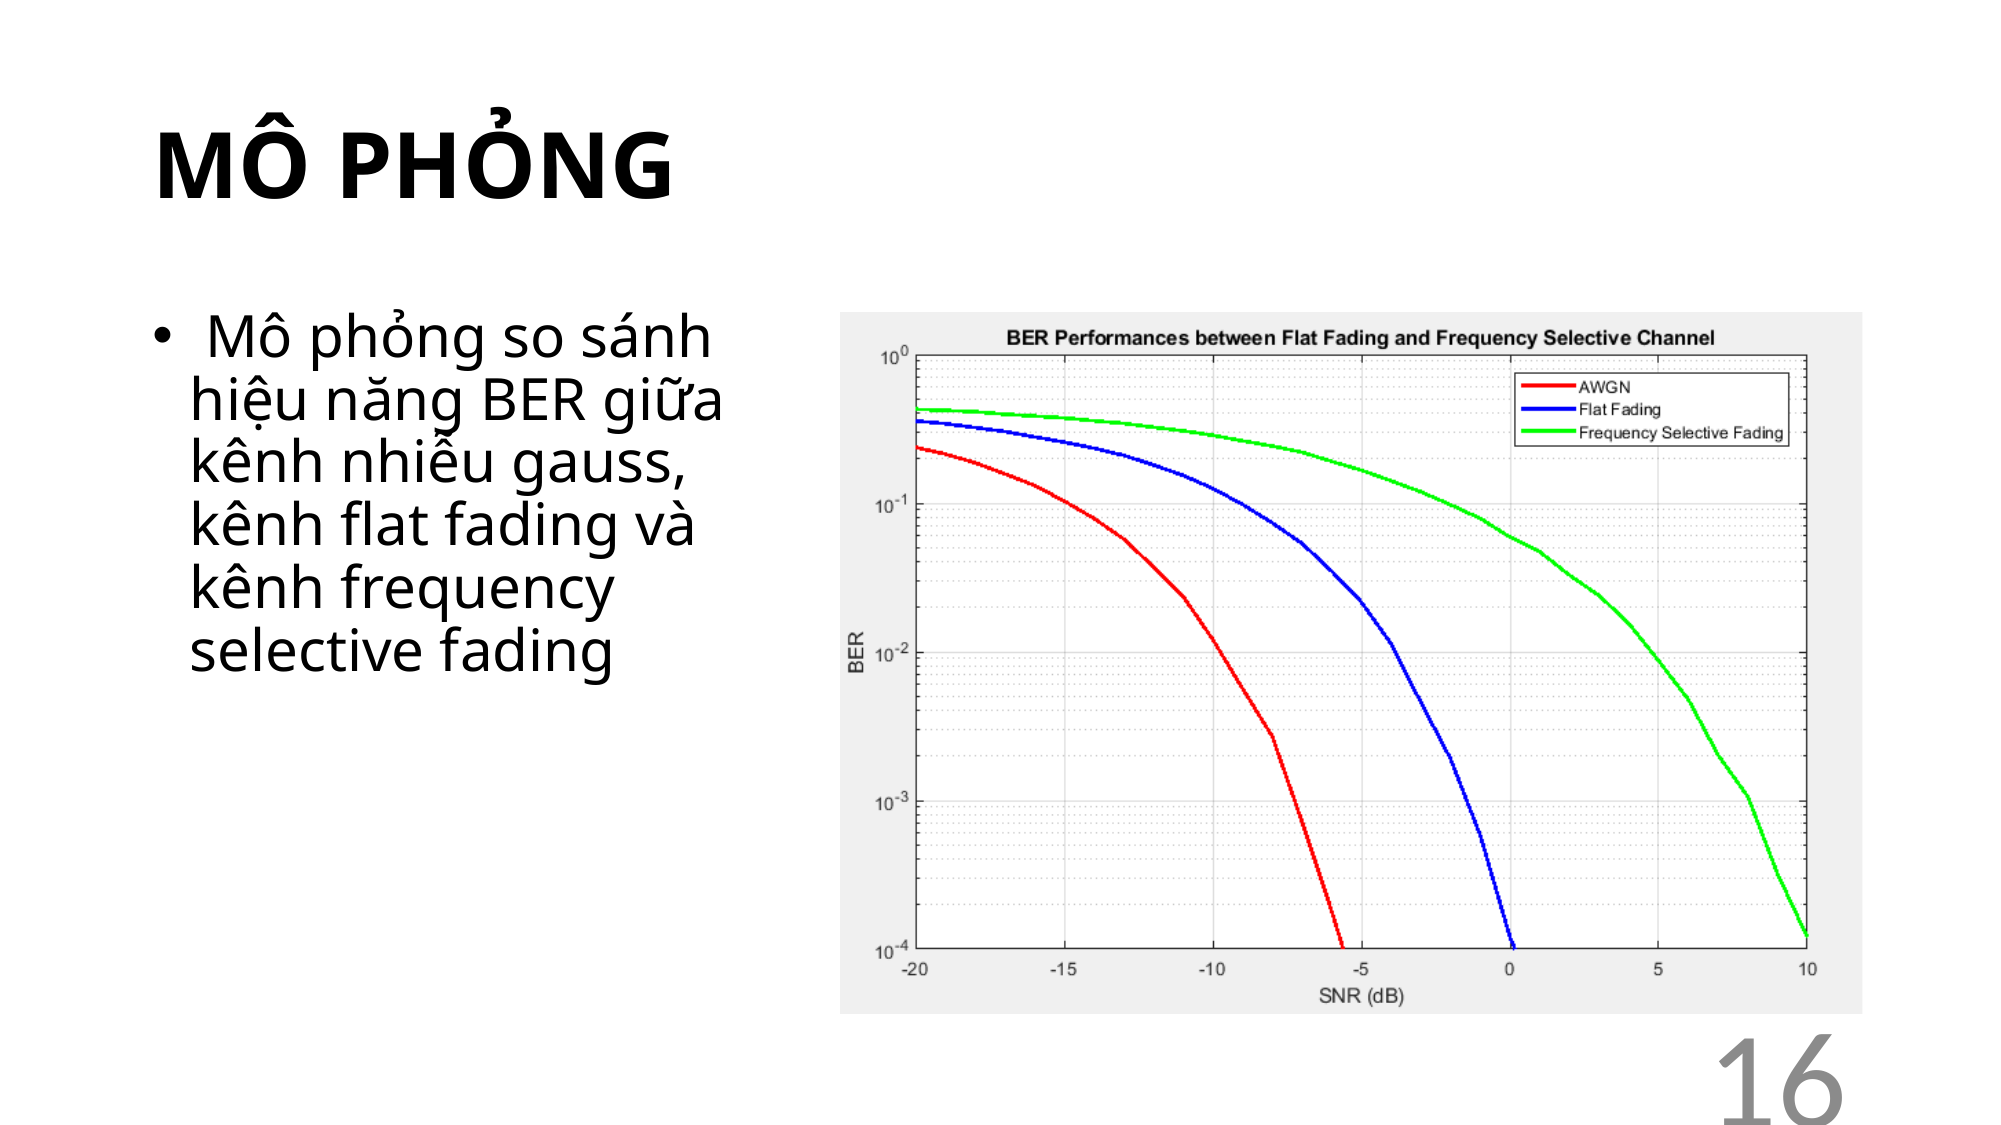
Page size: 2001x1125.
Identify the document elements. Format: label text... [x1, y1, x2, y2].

list Mô phỏng so sánh hiệu năng BER giữa kênh nhiễu gauss, kênh flat fading và kênh frequency selective fading [137, 299, 761, 1014]
title MÔ PHỎNG [137, 59, 1863, 278]
picture [839, 312, 1863, 1014]
slide_number 16 [1412, 1042, 1863, 1103]
